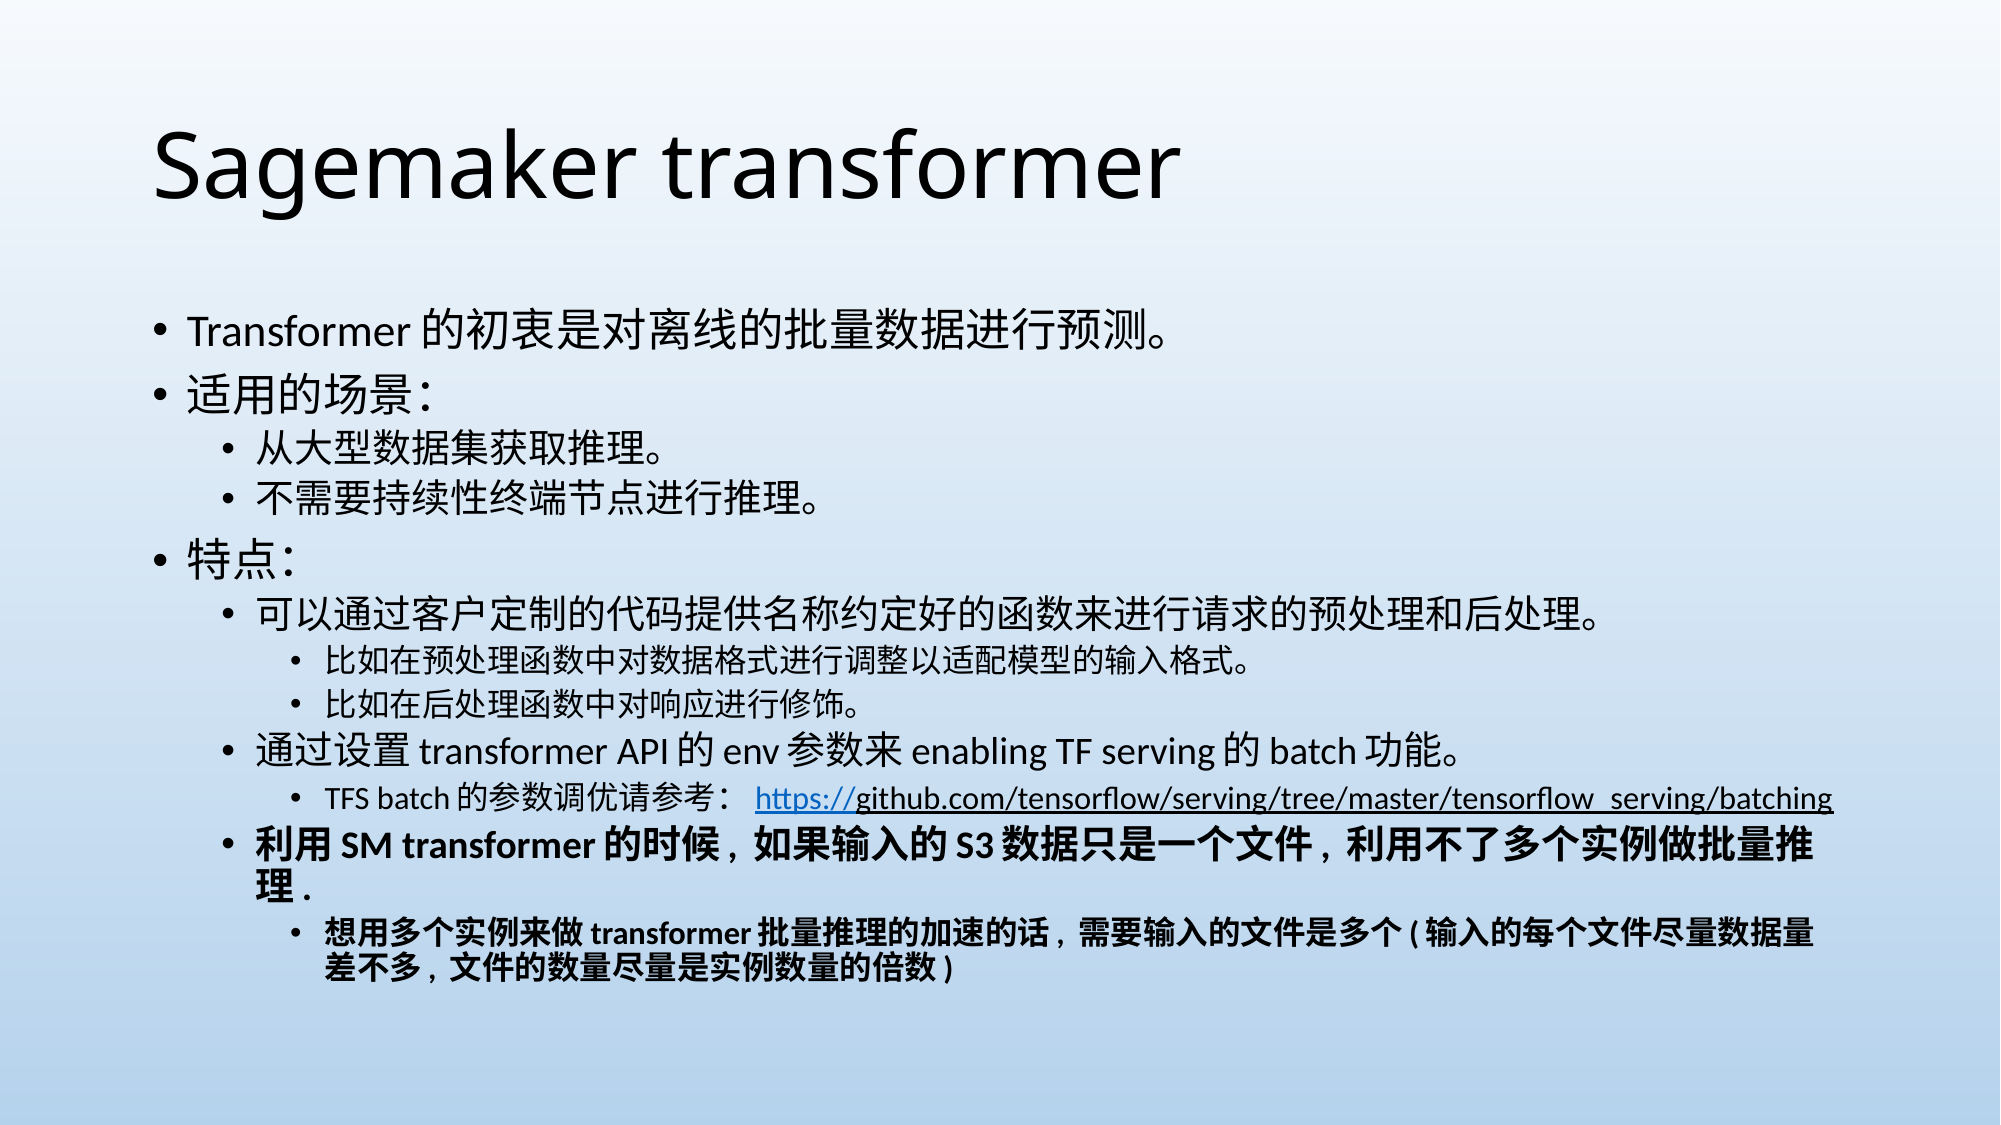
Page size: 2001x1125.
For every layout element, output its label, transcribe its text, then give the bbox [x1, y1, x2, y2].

title Sagemaker transformer [137, 59, 1863, 278]
list Transformer的初衷是对离线的批量数据进行预测。 适用的场景： 从大型数据集获取推理。 不需要持续性终端节点进行推理。 特点： 可以通过客户定制的代码提供名称约定好的函数来进行请求的预处理和后处理。 比如在预处理函数中对数据格式进行调整以适配模型的输入格式。 比如在后处理函数中对响应进行修饰。 通过设置transformer API的env参数来enabling TF serving的batch功能。 TFS batch的参数调优请参考：https://github.com/tensorflow/serving/tree/master/tensorflow_serving/batching 利用SM transformer的时候, 如果输入的S3数据只是一个文件, 利用不了多个实例做批量推理. 想用多个实例来做transformer批量推理的加速的话, 需要输入的文件是多个(输入的每个文件尽量数据量差不多, 文件的数量尽量是实例数量的倍数) [137, 299, 1863, 1014]
